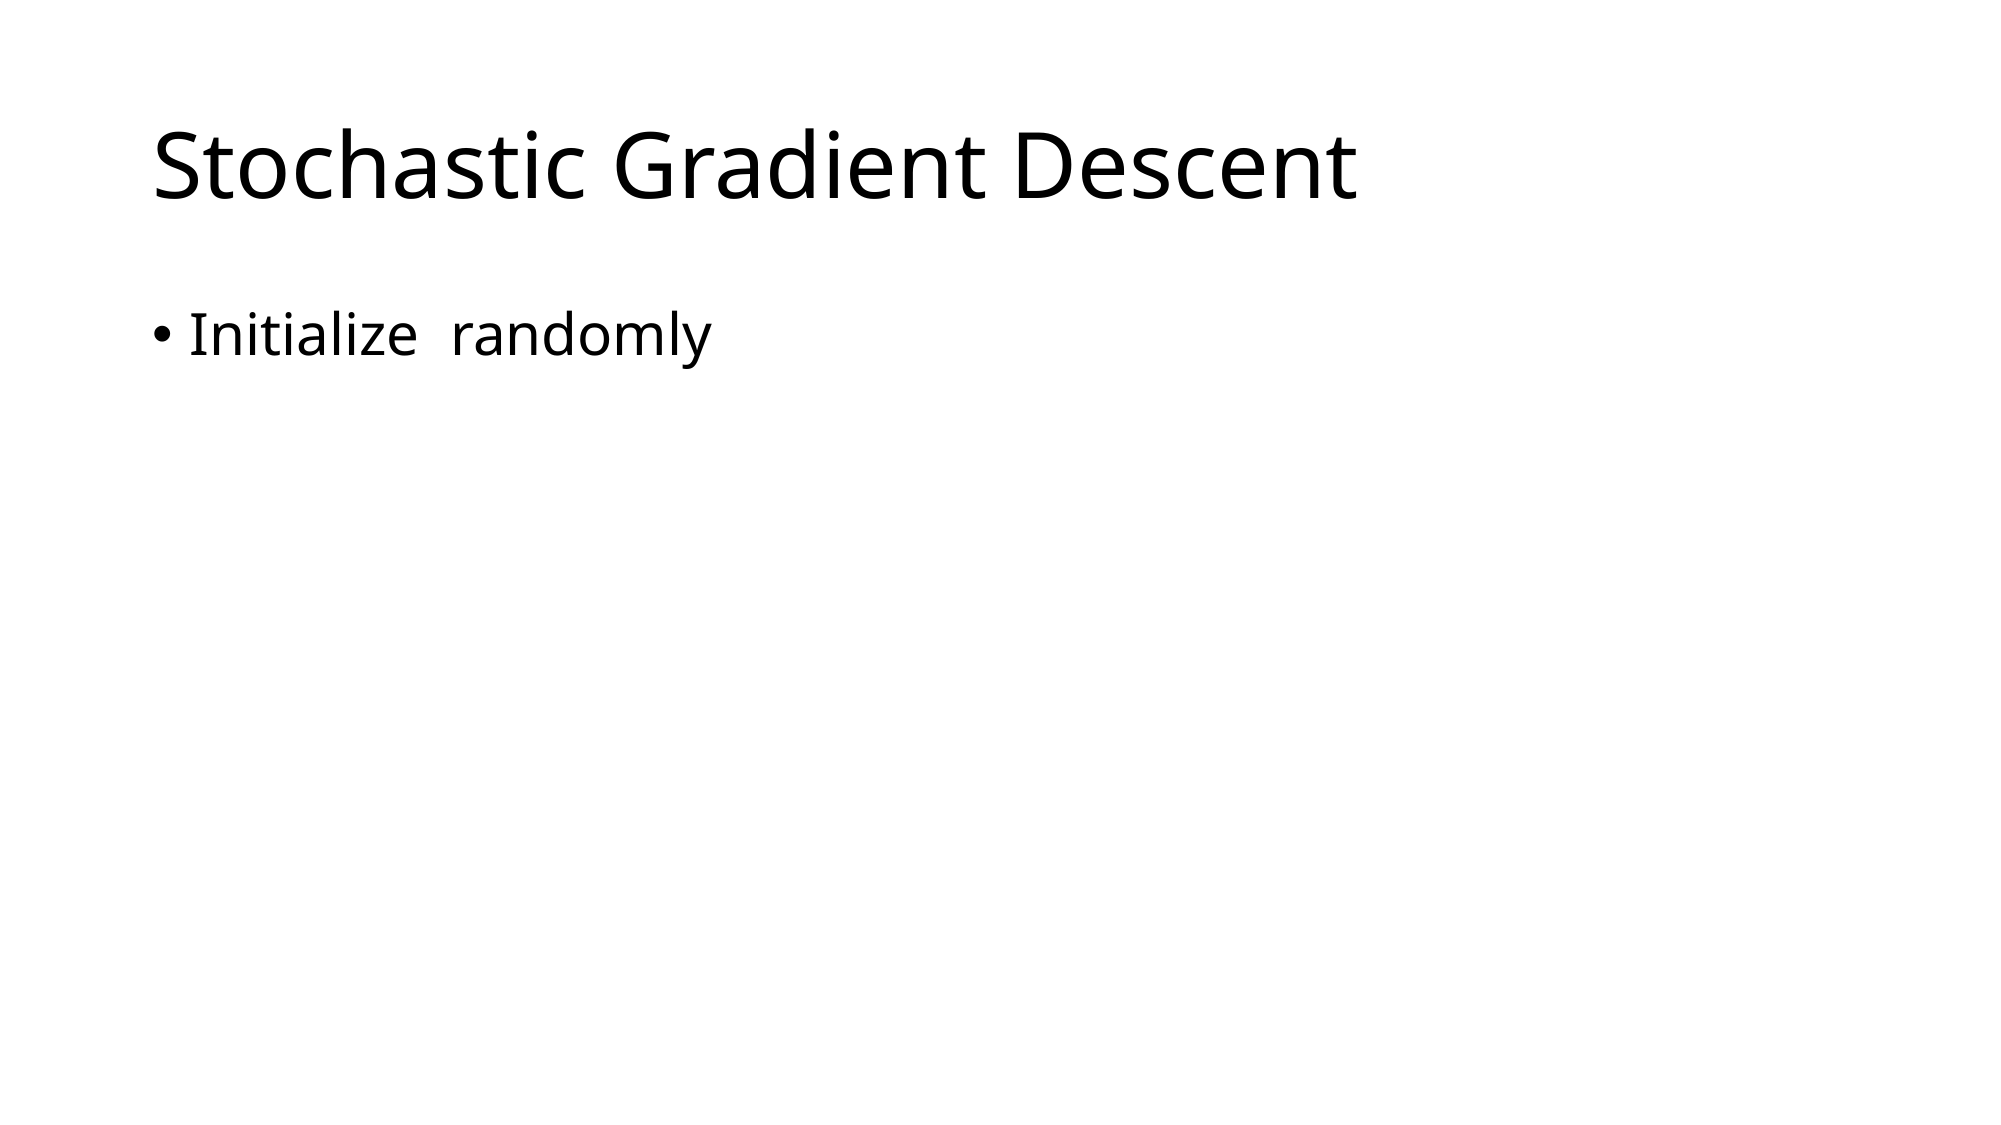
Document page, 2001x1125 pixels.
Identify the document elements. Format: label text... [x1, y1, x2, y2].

title Stochastic Gradient Descent [137, 59, 1863, 278]
